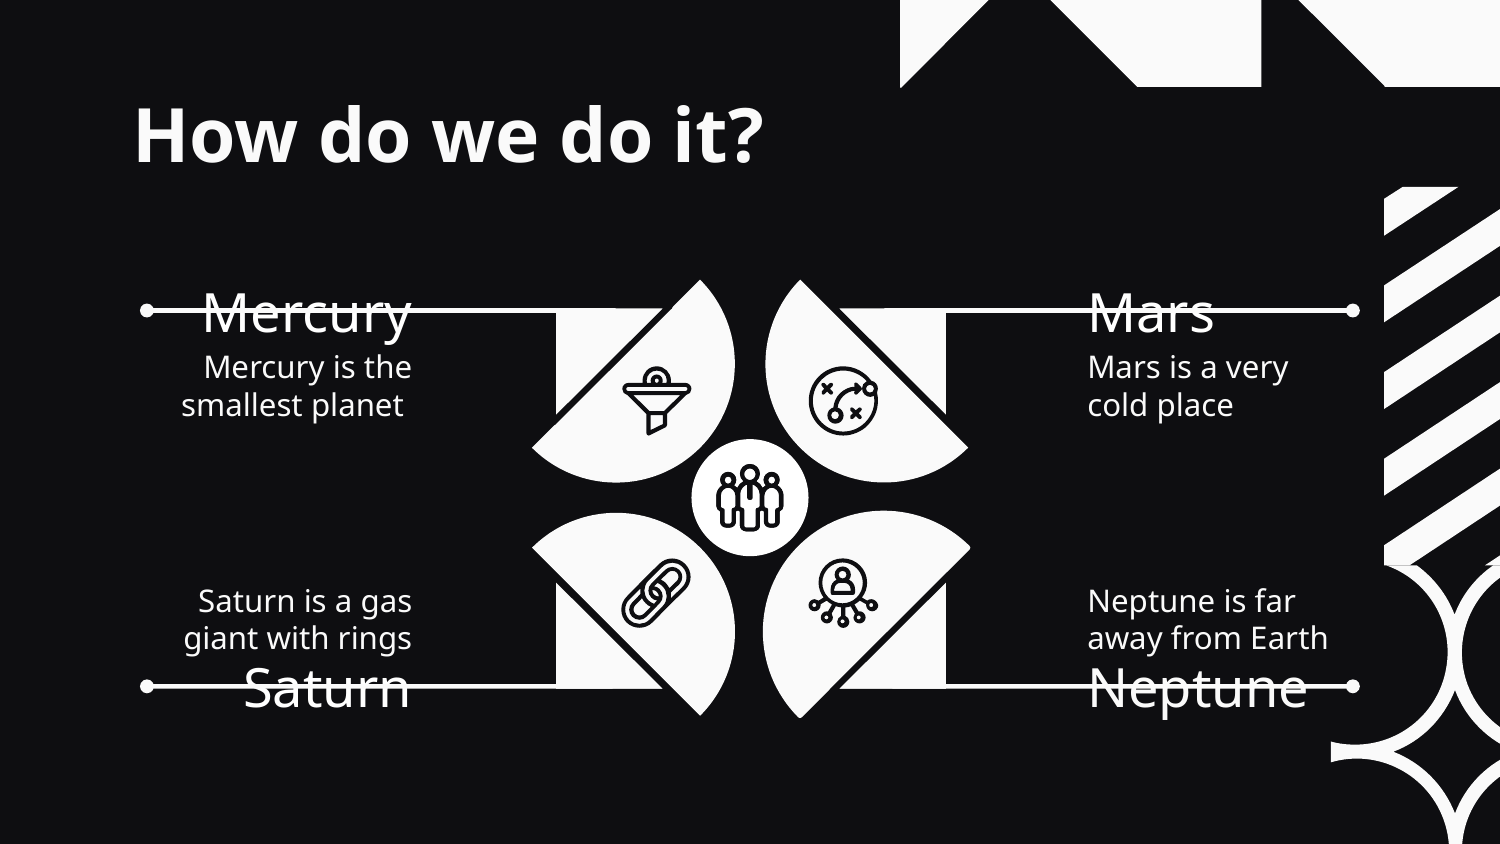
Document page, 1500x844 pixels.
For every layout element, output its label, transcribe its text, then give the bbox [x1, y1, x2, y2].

text_box Mercury [146, 286, 428, 308]
title How do we do it? [116, 72, 1383, 167]
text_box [808, 366, 879, 436]
text_box Mars [1072, 286, 1353, 308]
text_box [560, 307, 940, 688]
text_box Neptune [1072, 662, 1353, 684]
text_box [716, 463, 784, 532]
text_box Neptune [1072, 689, 1353, 711]
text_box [941, 313, 950, 416]
text_box Saturn is a gas giant with rings [146, 577, 428, 659]
text_box Mars is a very cold place [1072, 344, 1353, 426]
text_box Saturn [146, 662, 428, 684]
text_box Mars [1072, 313, 1353, 335]
text_box Mercury [146, 313, 428, 335]
text_box Saturn [146, 689, 428, 711]
text_box [944, 574, 950, 684]
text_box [808, 558, 879, 629]
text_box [552, 313, 558, 419]
text_box Mercury is the smallest planet [146, 344, 428, 426]
text_box Neptune is far away from Earth [1072, 577, 1353, 659]
text_box [944, 318, 950, 423]
